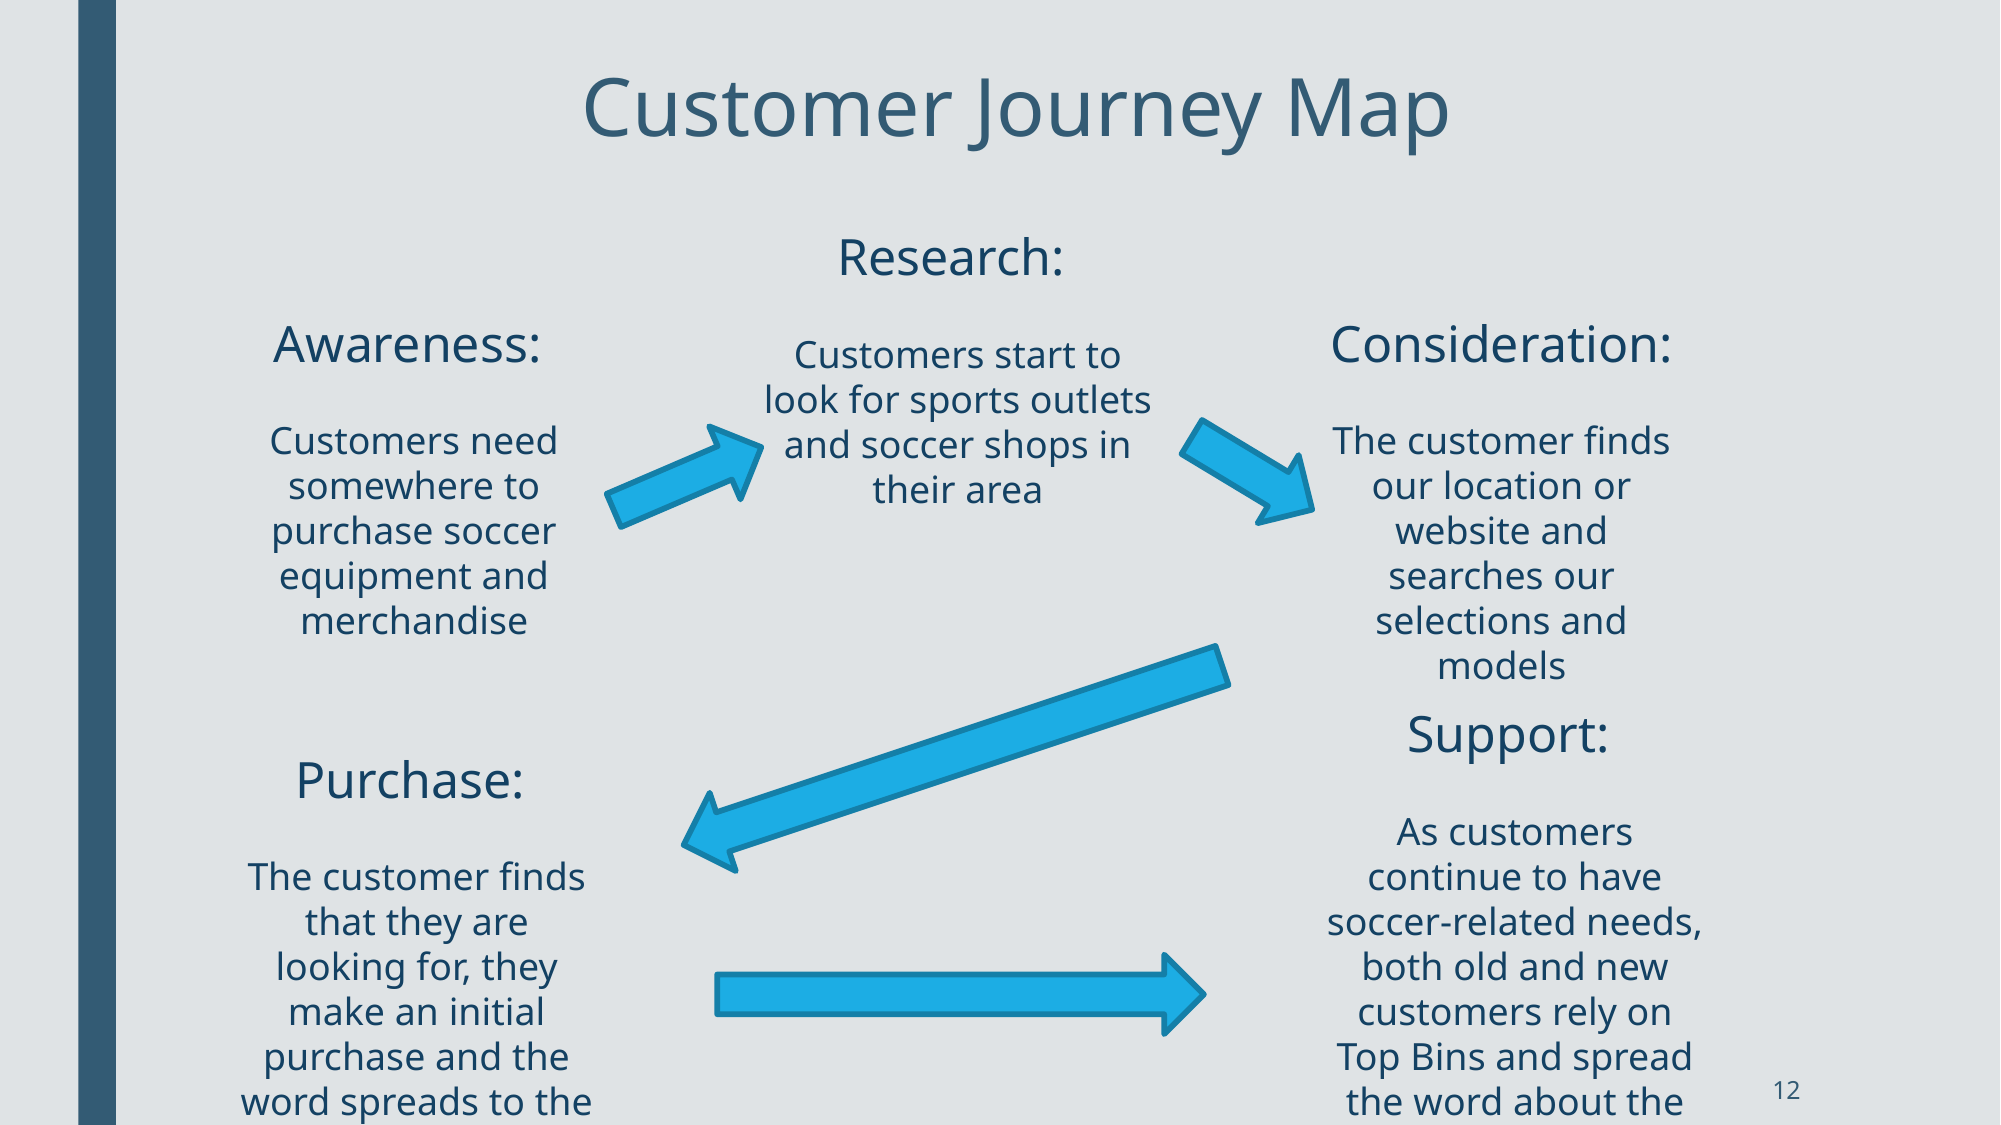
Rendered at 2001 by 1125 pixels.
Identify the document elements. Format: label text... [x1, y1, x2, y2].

text_box Awareness: Customers need somewhere to purchase soccer equipment and merchandise [223, 304, 606, 650]
text_box Purchase: The customer finds that they are looking for, they make an initial purchase and the word spreads to the community. [223, 741, 611, 1125]
text_box [680, 643, 1232, 874]
text_box Support: As customers continue to have soccer-related needs, both old and new customers rely on Top Bins and spread the word about the new soccer shop in town [1310, 695, 1720, 1125]
text_box [1178, 417, 1315, 526]
text_box Consideration: The customer finds our location or website and searches our selections and models [1310, 304, 1693, 695]
text_box Research: Customers start to look for sports outlets and soccer shops in their area [748, 218, 1168, 608]
slide_number 12 [1553, 1058, 1816, 1125]
text_box [714, 951, 1207, 1037]
text_box [604, 423, 764, 530]
title Customer Journey Map [566, 59, 1483, 163]
